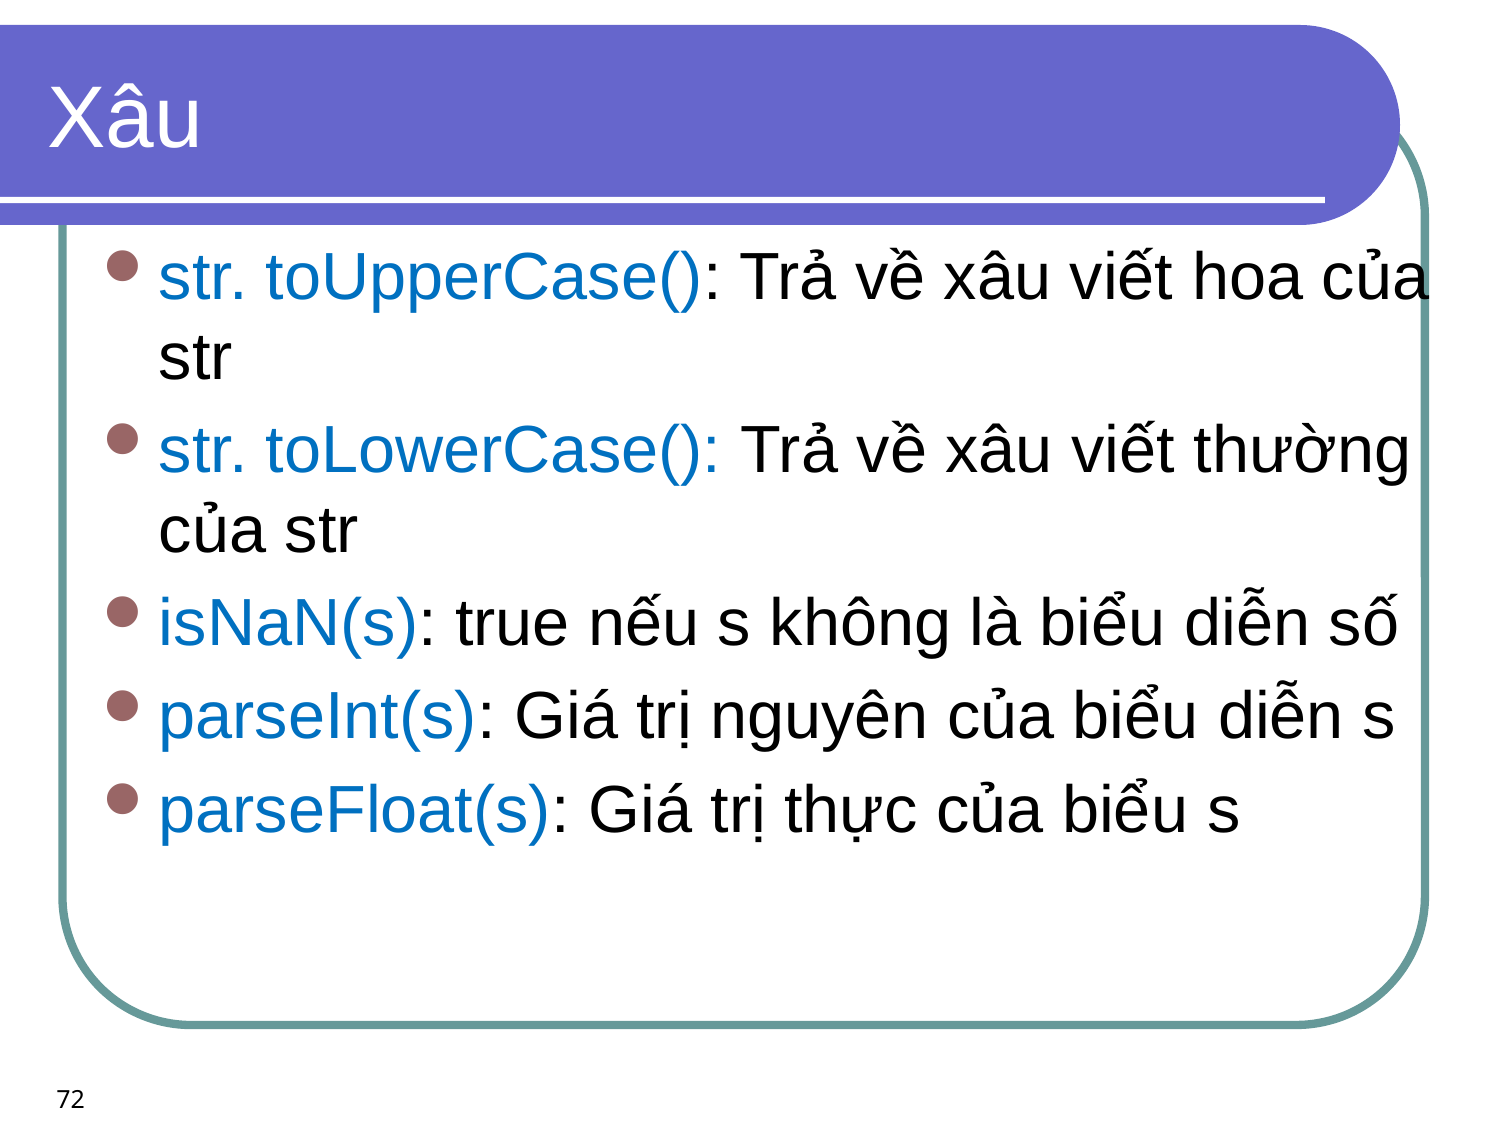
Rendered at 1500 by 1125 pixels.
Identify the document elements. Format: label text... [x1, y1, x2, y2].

title Xâu [32, 37, 1347, 188]
list str. toUpperCase(): Trả về xâu viết hoa của str str. toLowerCase(): Trả về xâu viết thường của str isNaN(s): true nếu s không là biểu diễn số parseInt(s): Giá trị nguyên của biểu diễn s parseFloat(s): Giá trị thực của biểu s [87, 224, 1450, 950]
slide_number 72 [0, 1049, 101, 1125]
